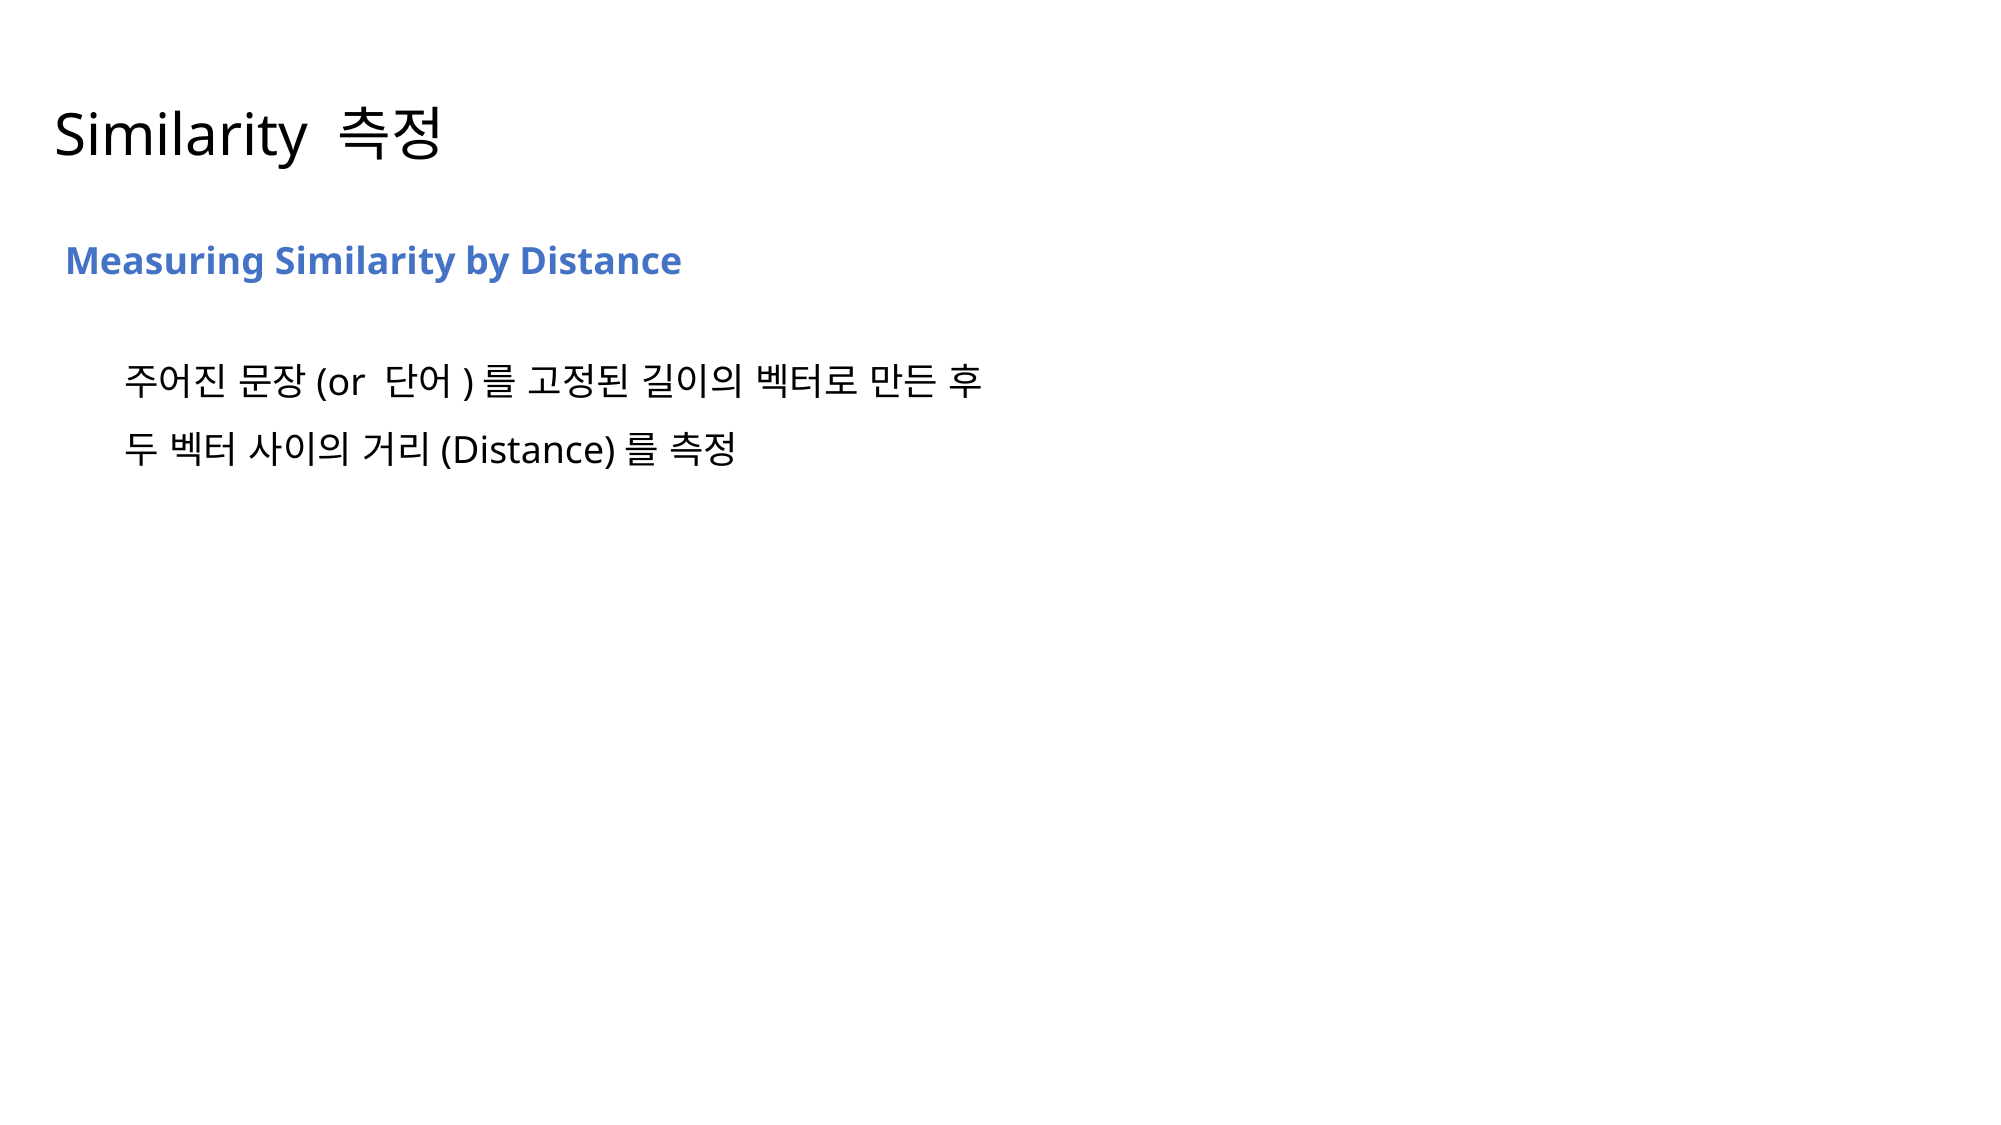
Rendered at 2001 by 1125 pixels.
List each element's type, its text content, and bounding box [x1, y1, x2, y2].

text_box Similarity 측정 [39, 89, 460, 175]
text_box Measuring Similarity by Distance [50, 229, 698, 290]
text_box 주어진 문장(or 단어)를 고정된 길이의 벡터로 만든 후 두 벡터 사이의 거리(Distance)를 측정 [109, 328, 1010, 479]
